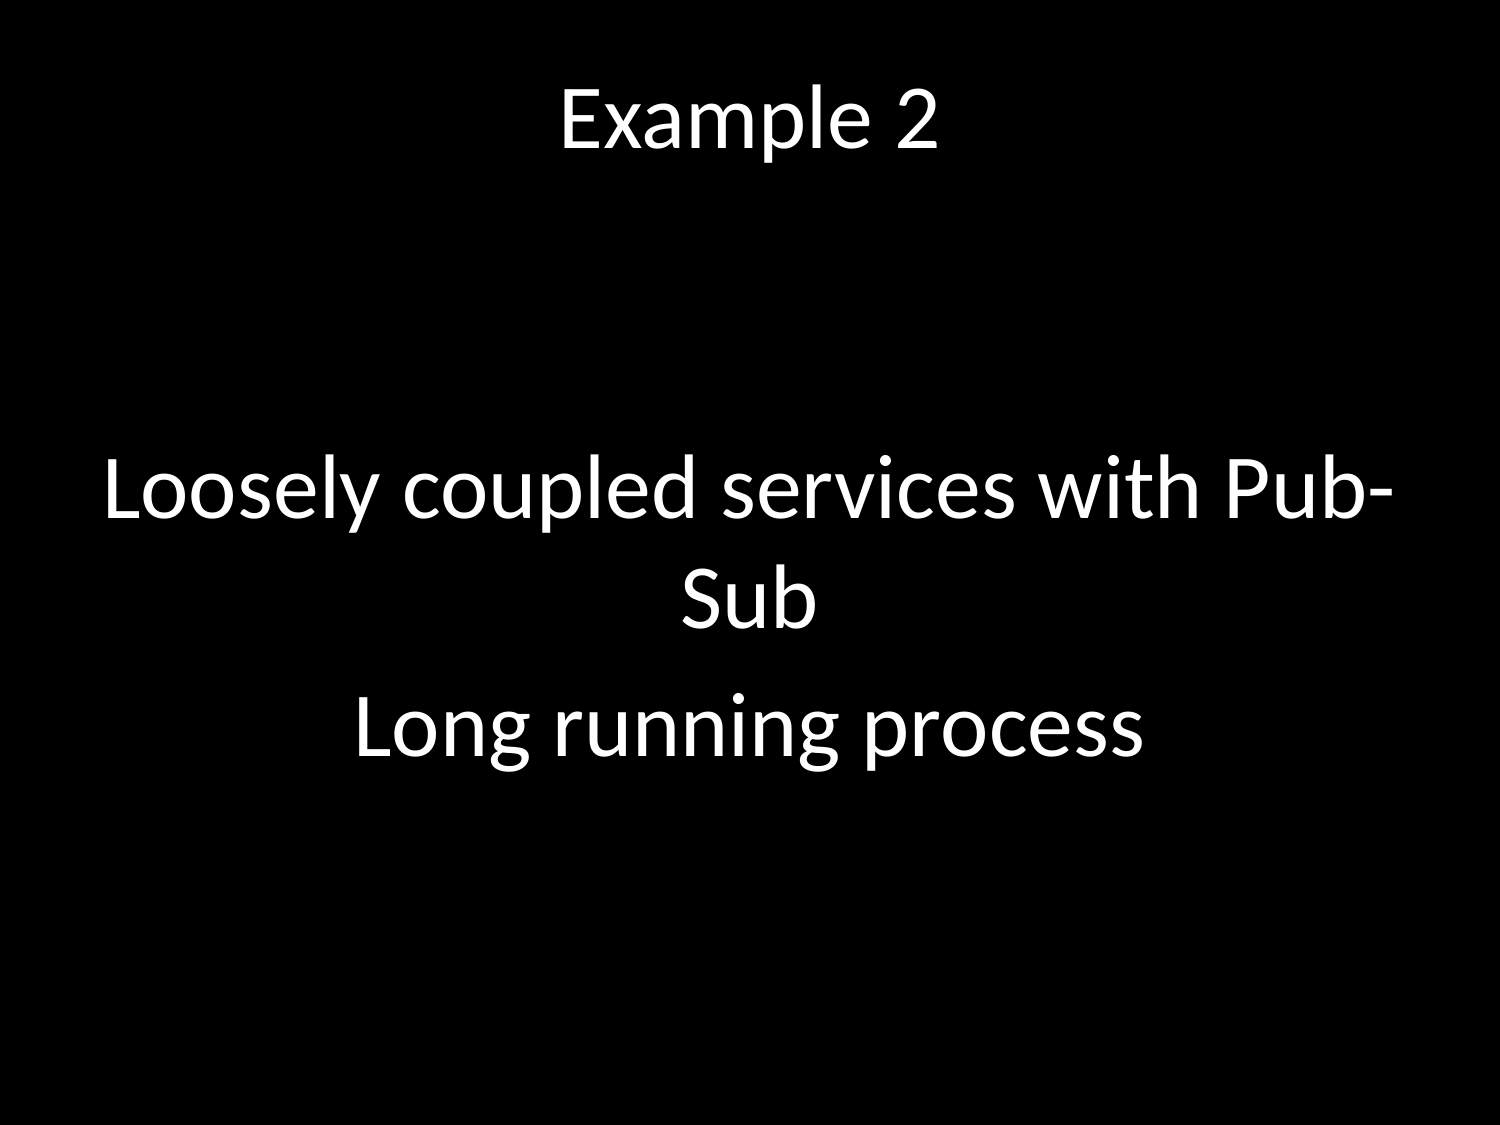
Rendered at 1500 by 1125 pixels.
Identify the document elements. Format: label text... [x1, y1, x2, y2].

list Loosely coupled services with Pub-Sub Long running process [75, 418, 1425, 1005]
title Example 2 [75, 45, 1425, 179]
